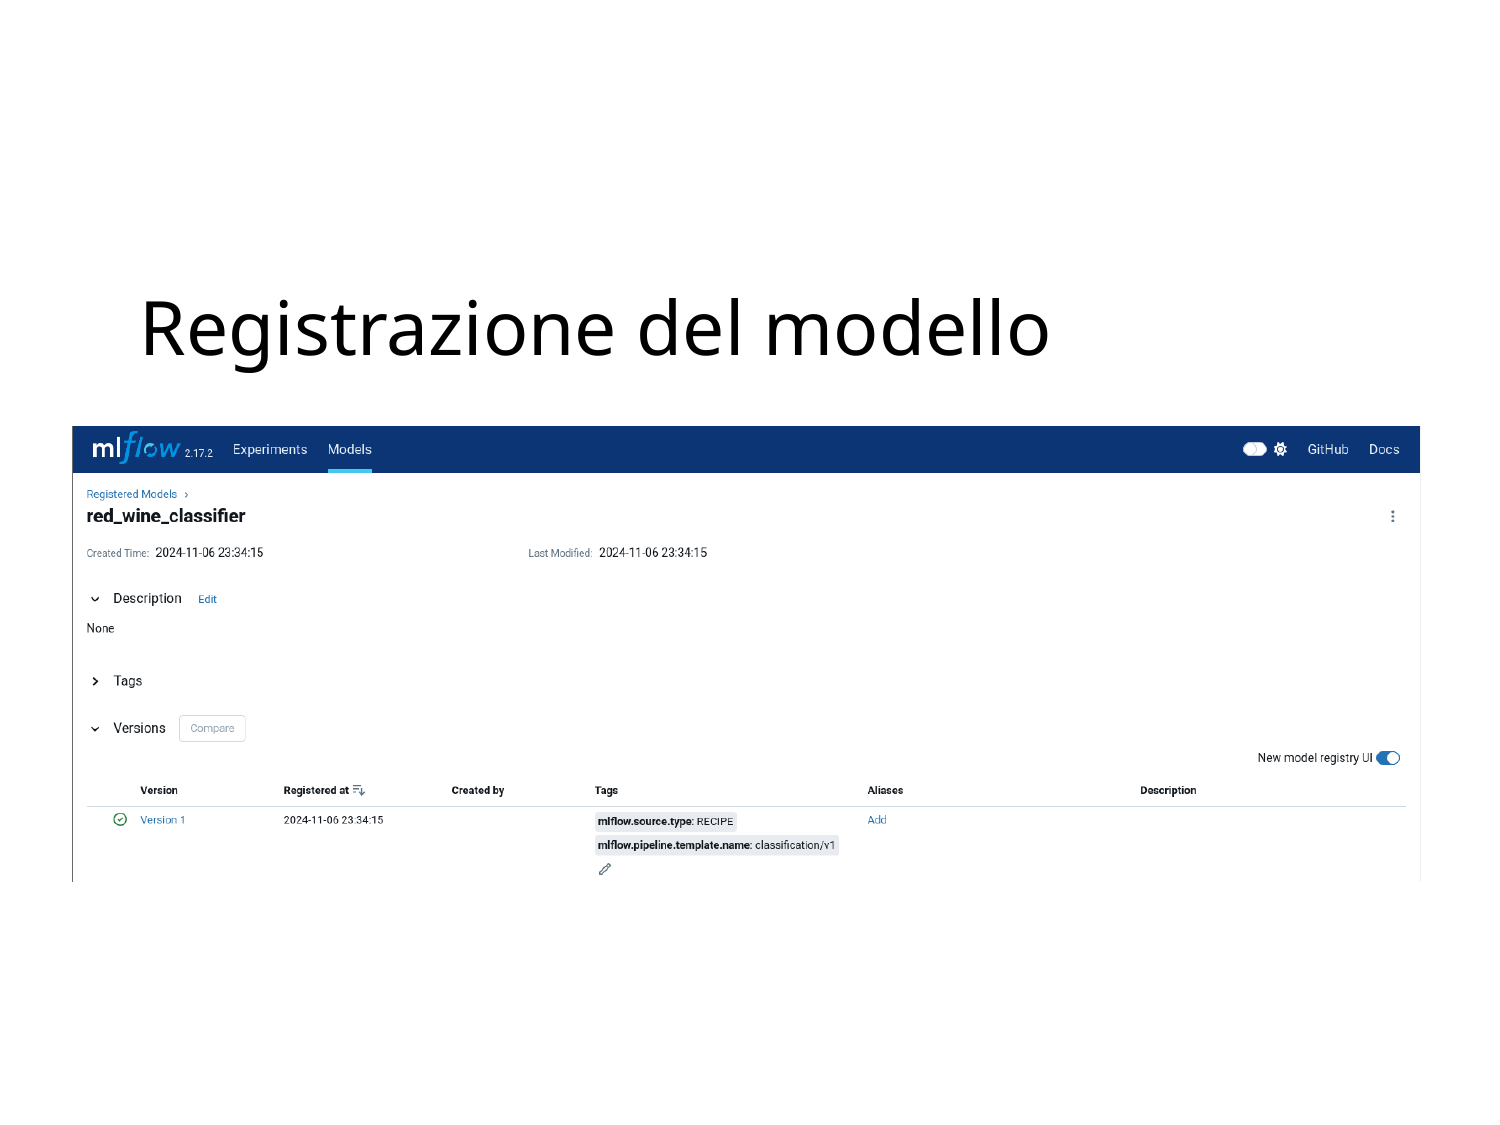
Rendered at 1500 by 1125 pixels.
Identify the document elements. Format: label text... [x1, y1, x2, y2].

picture [72, 426, 1421, 882]
title Registrazione del modello [124, 235, 1348, 426]
